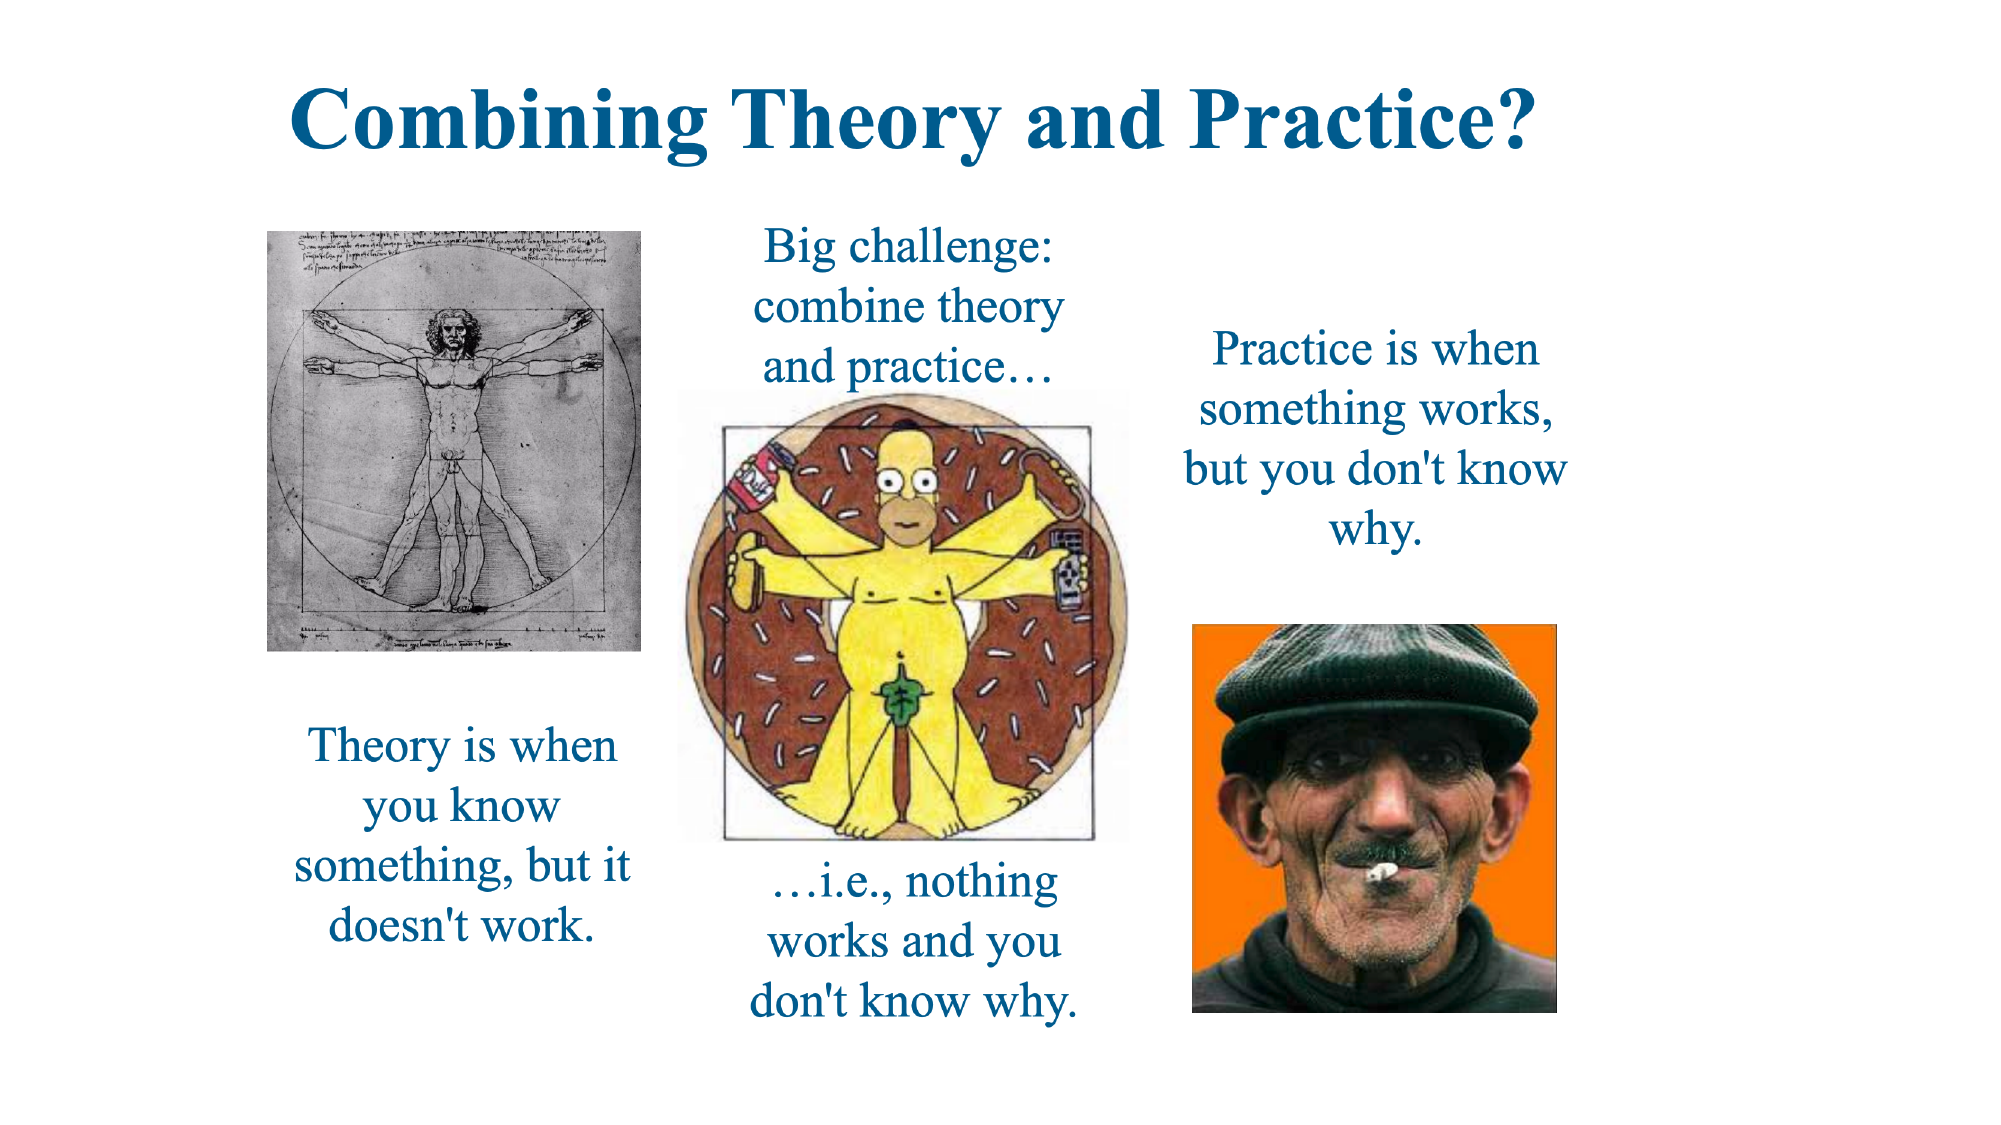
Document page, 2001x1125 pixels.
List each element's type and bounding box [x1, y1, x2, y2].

list [227, 0, 1628, 1054]
